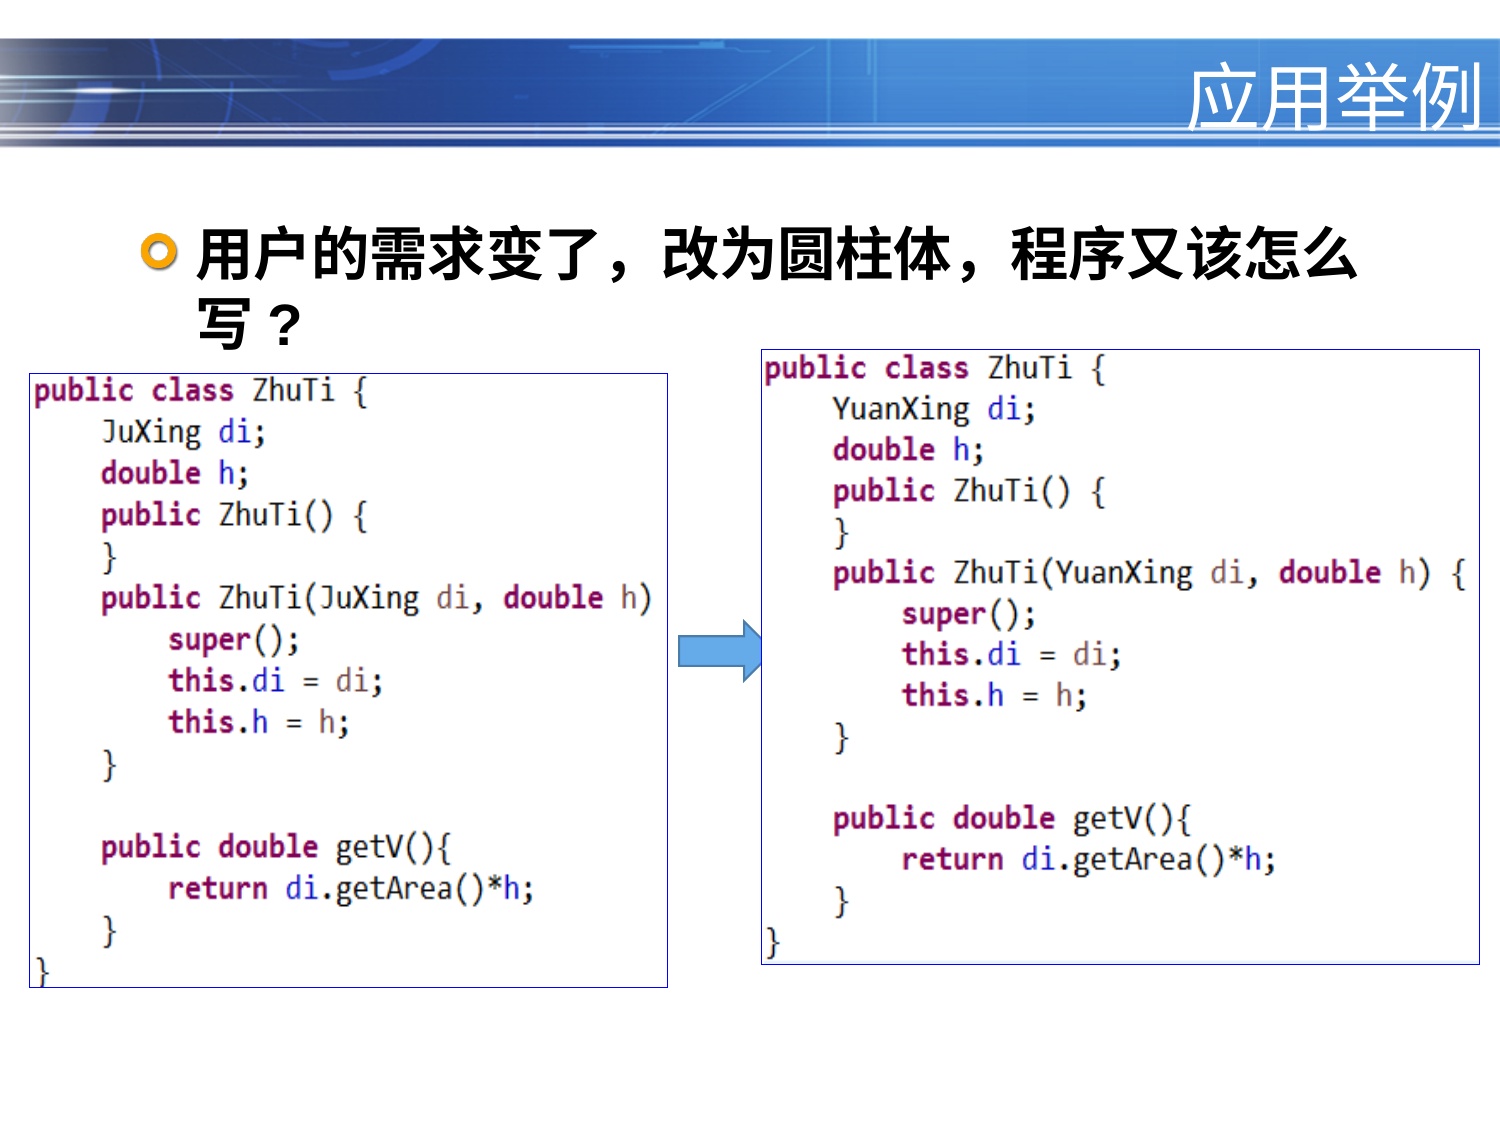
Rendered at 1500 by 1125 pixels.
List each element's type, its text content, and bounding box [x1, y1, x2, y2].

text_box [678, 619, 761, 684]
title 应用举例 [150, 42, 1500, 231]
picture [138, 231, 180, 273]
list 用户的需求变了，改为圆柱体，程序又该怎么写? [123, 209, 1426, 1071]
picture [0, 0, 1500, 1125]
